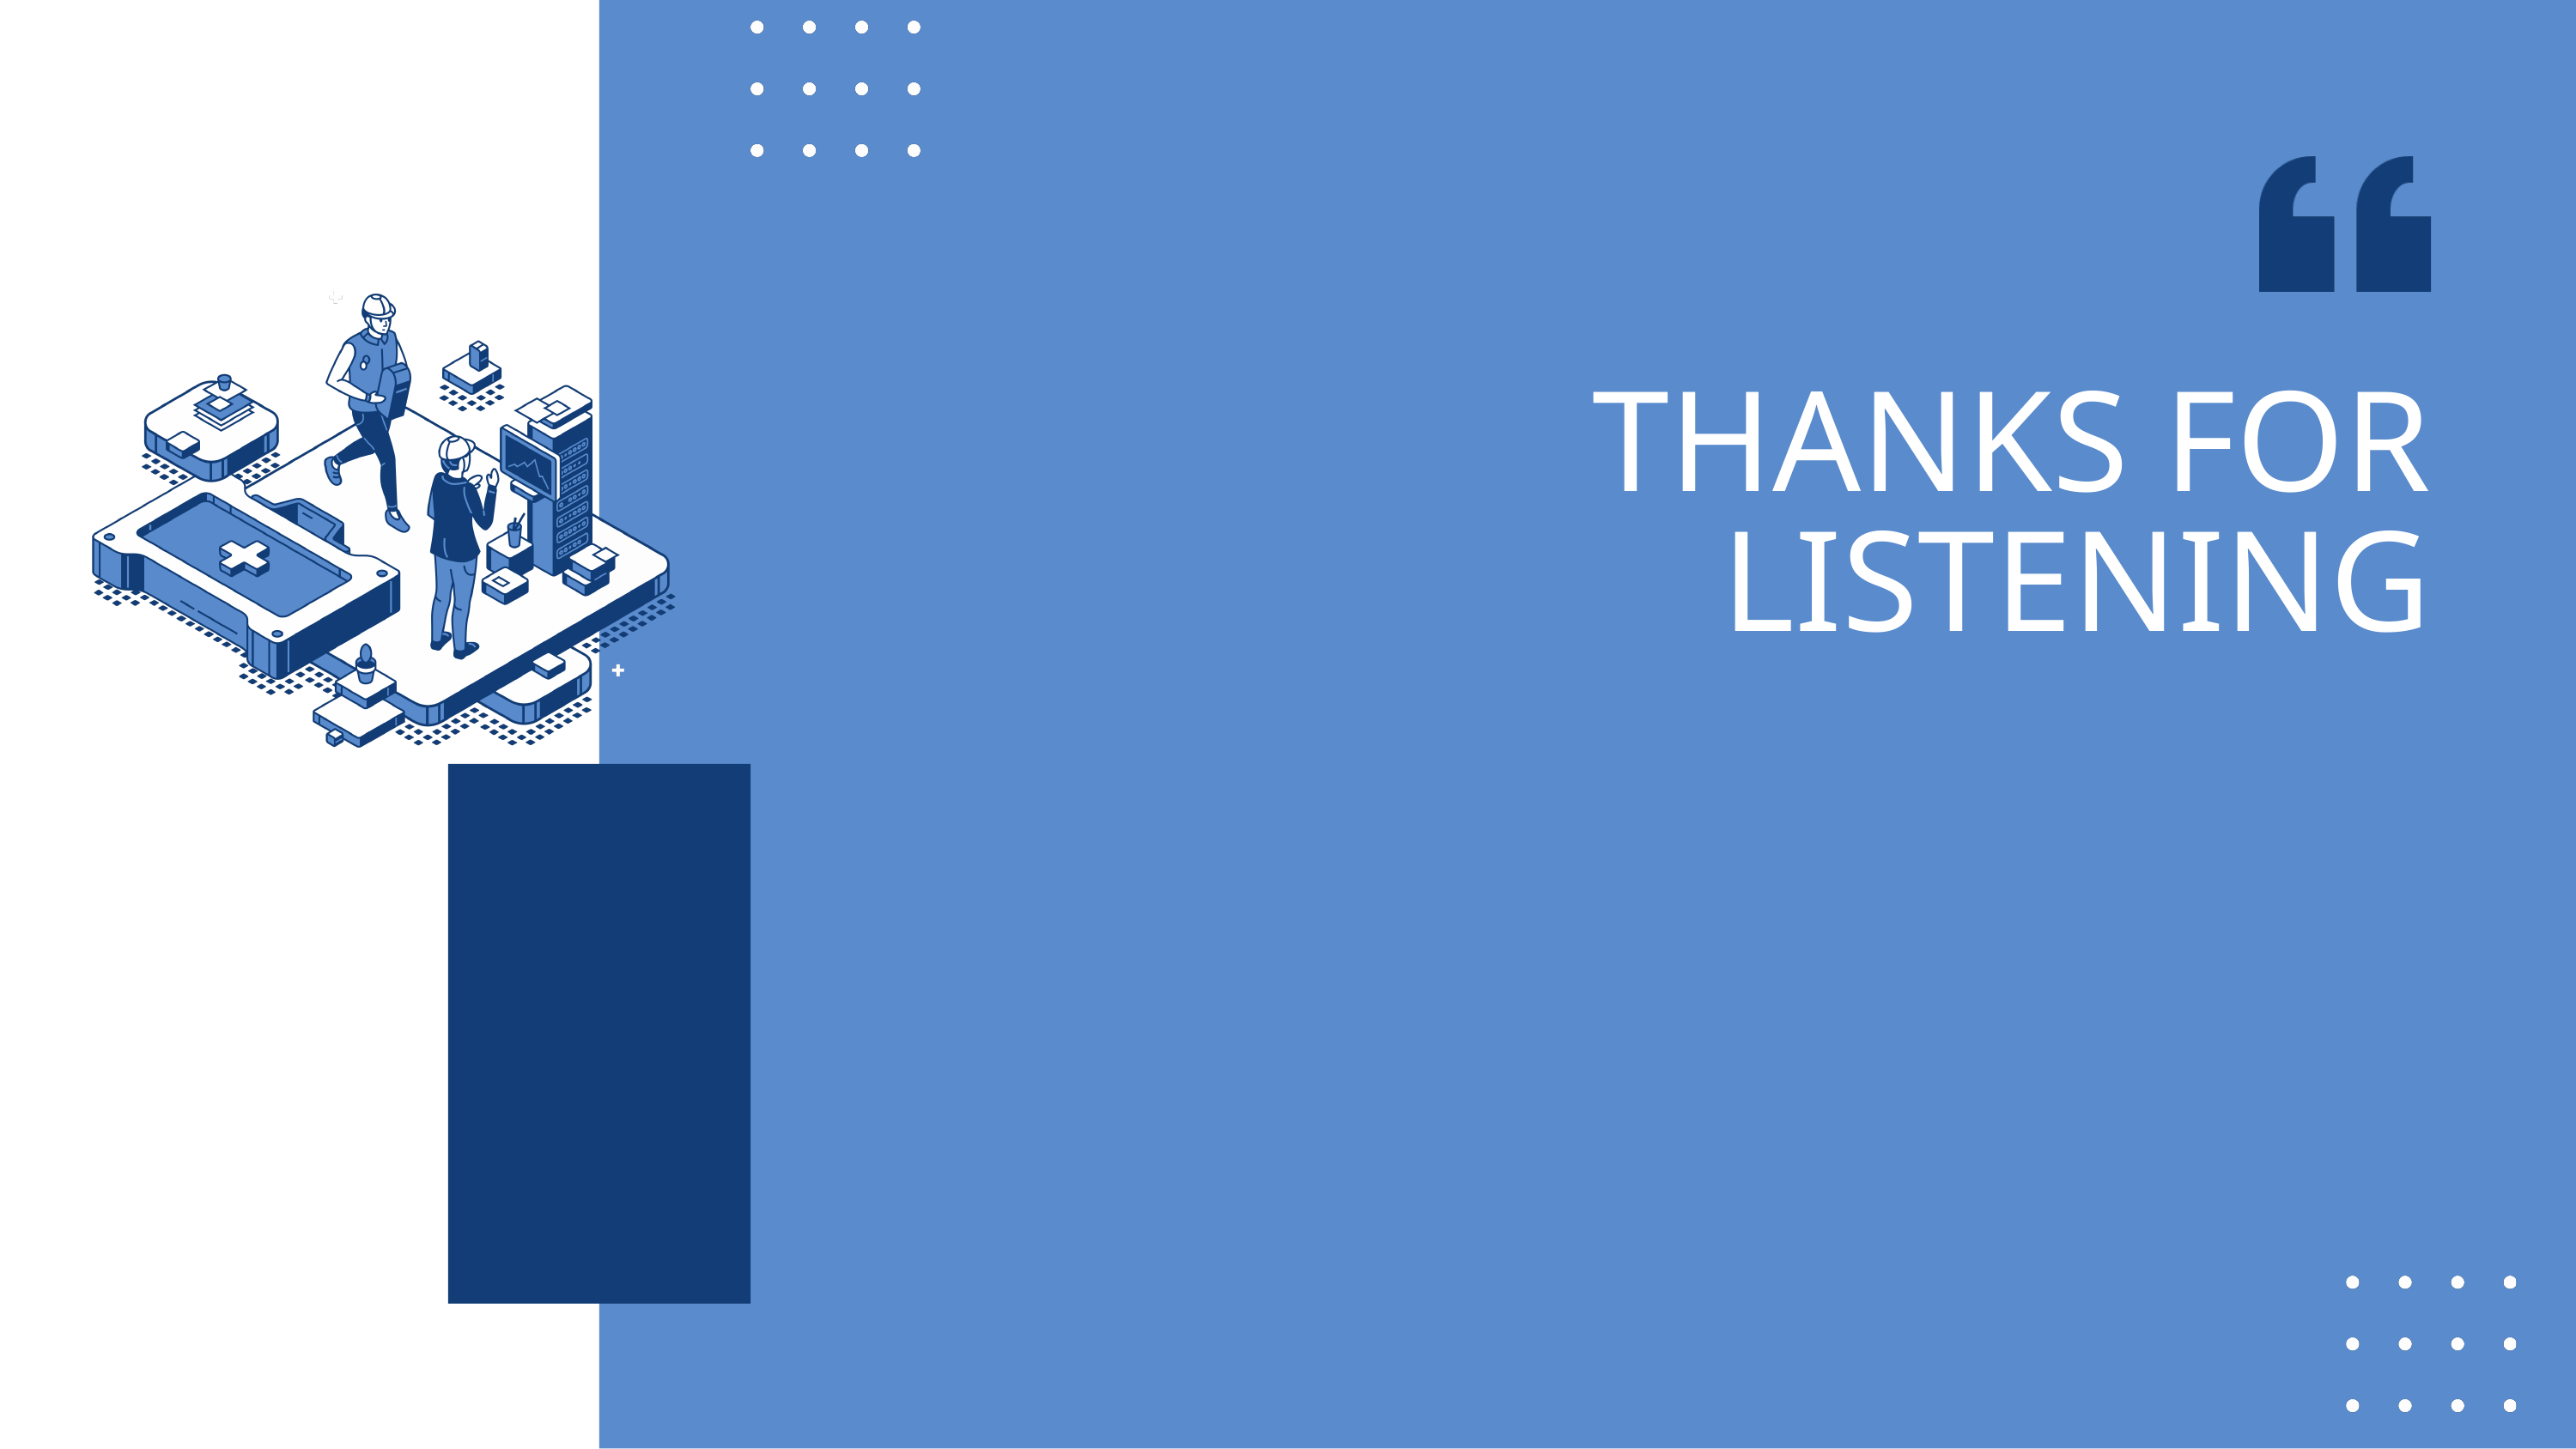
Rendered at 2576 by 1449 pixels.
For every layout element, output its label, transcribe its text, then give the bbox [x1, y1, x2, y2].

text_box [598, 0, 2576, 1449]
text_box THANKS FOR LISTENING [897, 379, 2432, 660]
text_box [447, 763, 751, 1304]
text_box [92, 291, 676, 748]
text_box [2259, 156, 2432, 292]
text_box [750, 0, 920, 157]
text_box [2346, 1276, 2517, 1449]
